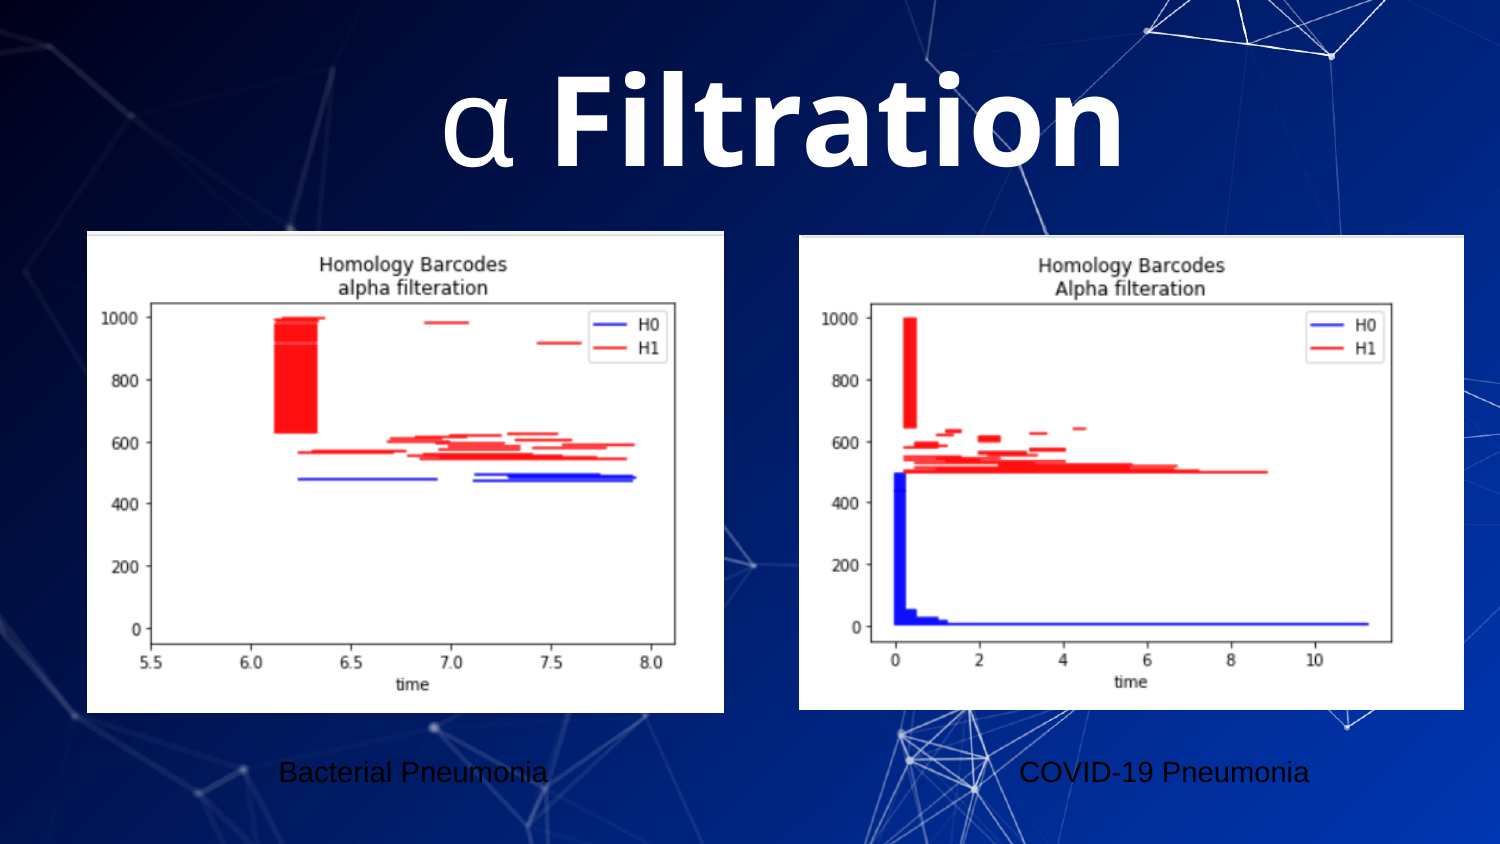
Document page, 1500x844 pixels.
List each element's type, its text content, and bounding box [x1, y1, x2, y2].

text_box COVID-19 Pneumonia [1004, 745, 1325, 796]
text_box Bacterial Pneumonia [263, 745, 564, 796]
picture [0, 0, 1500, 844]
title α Filtration [308, 41, 1260, 232]
